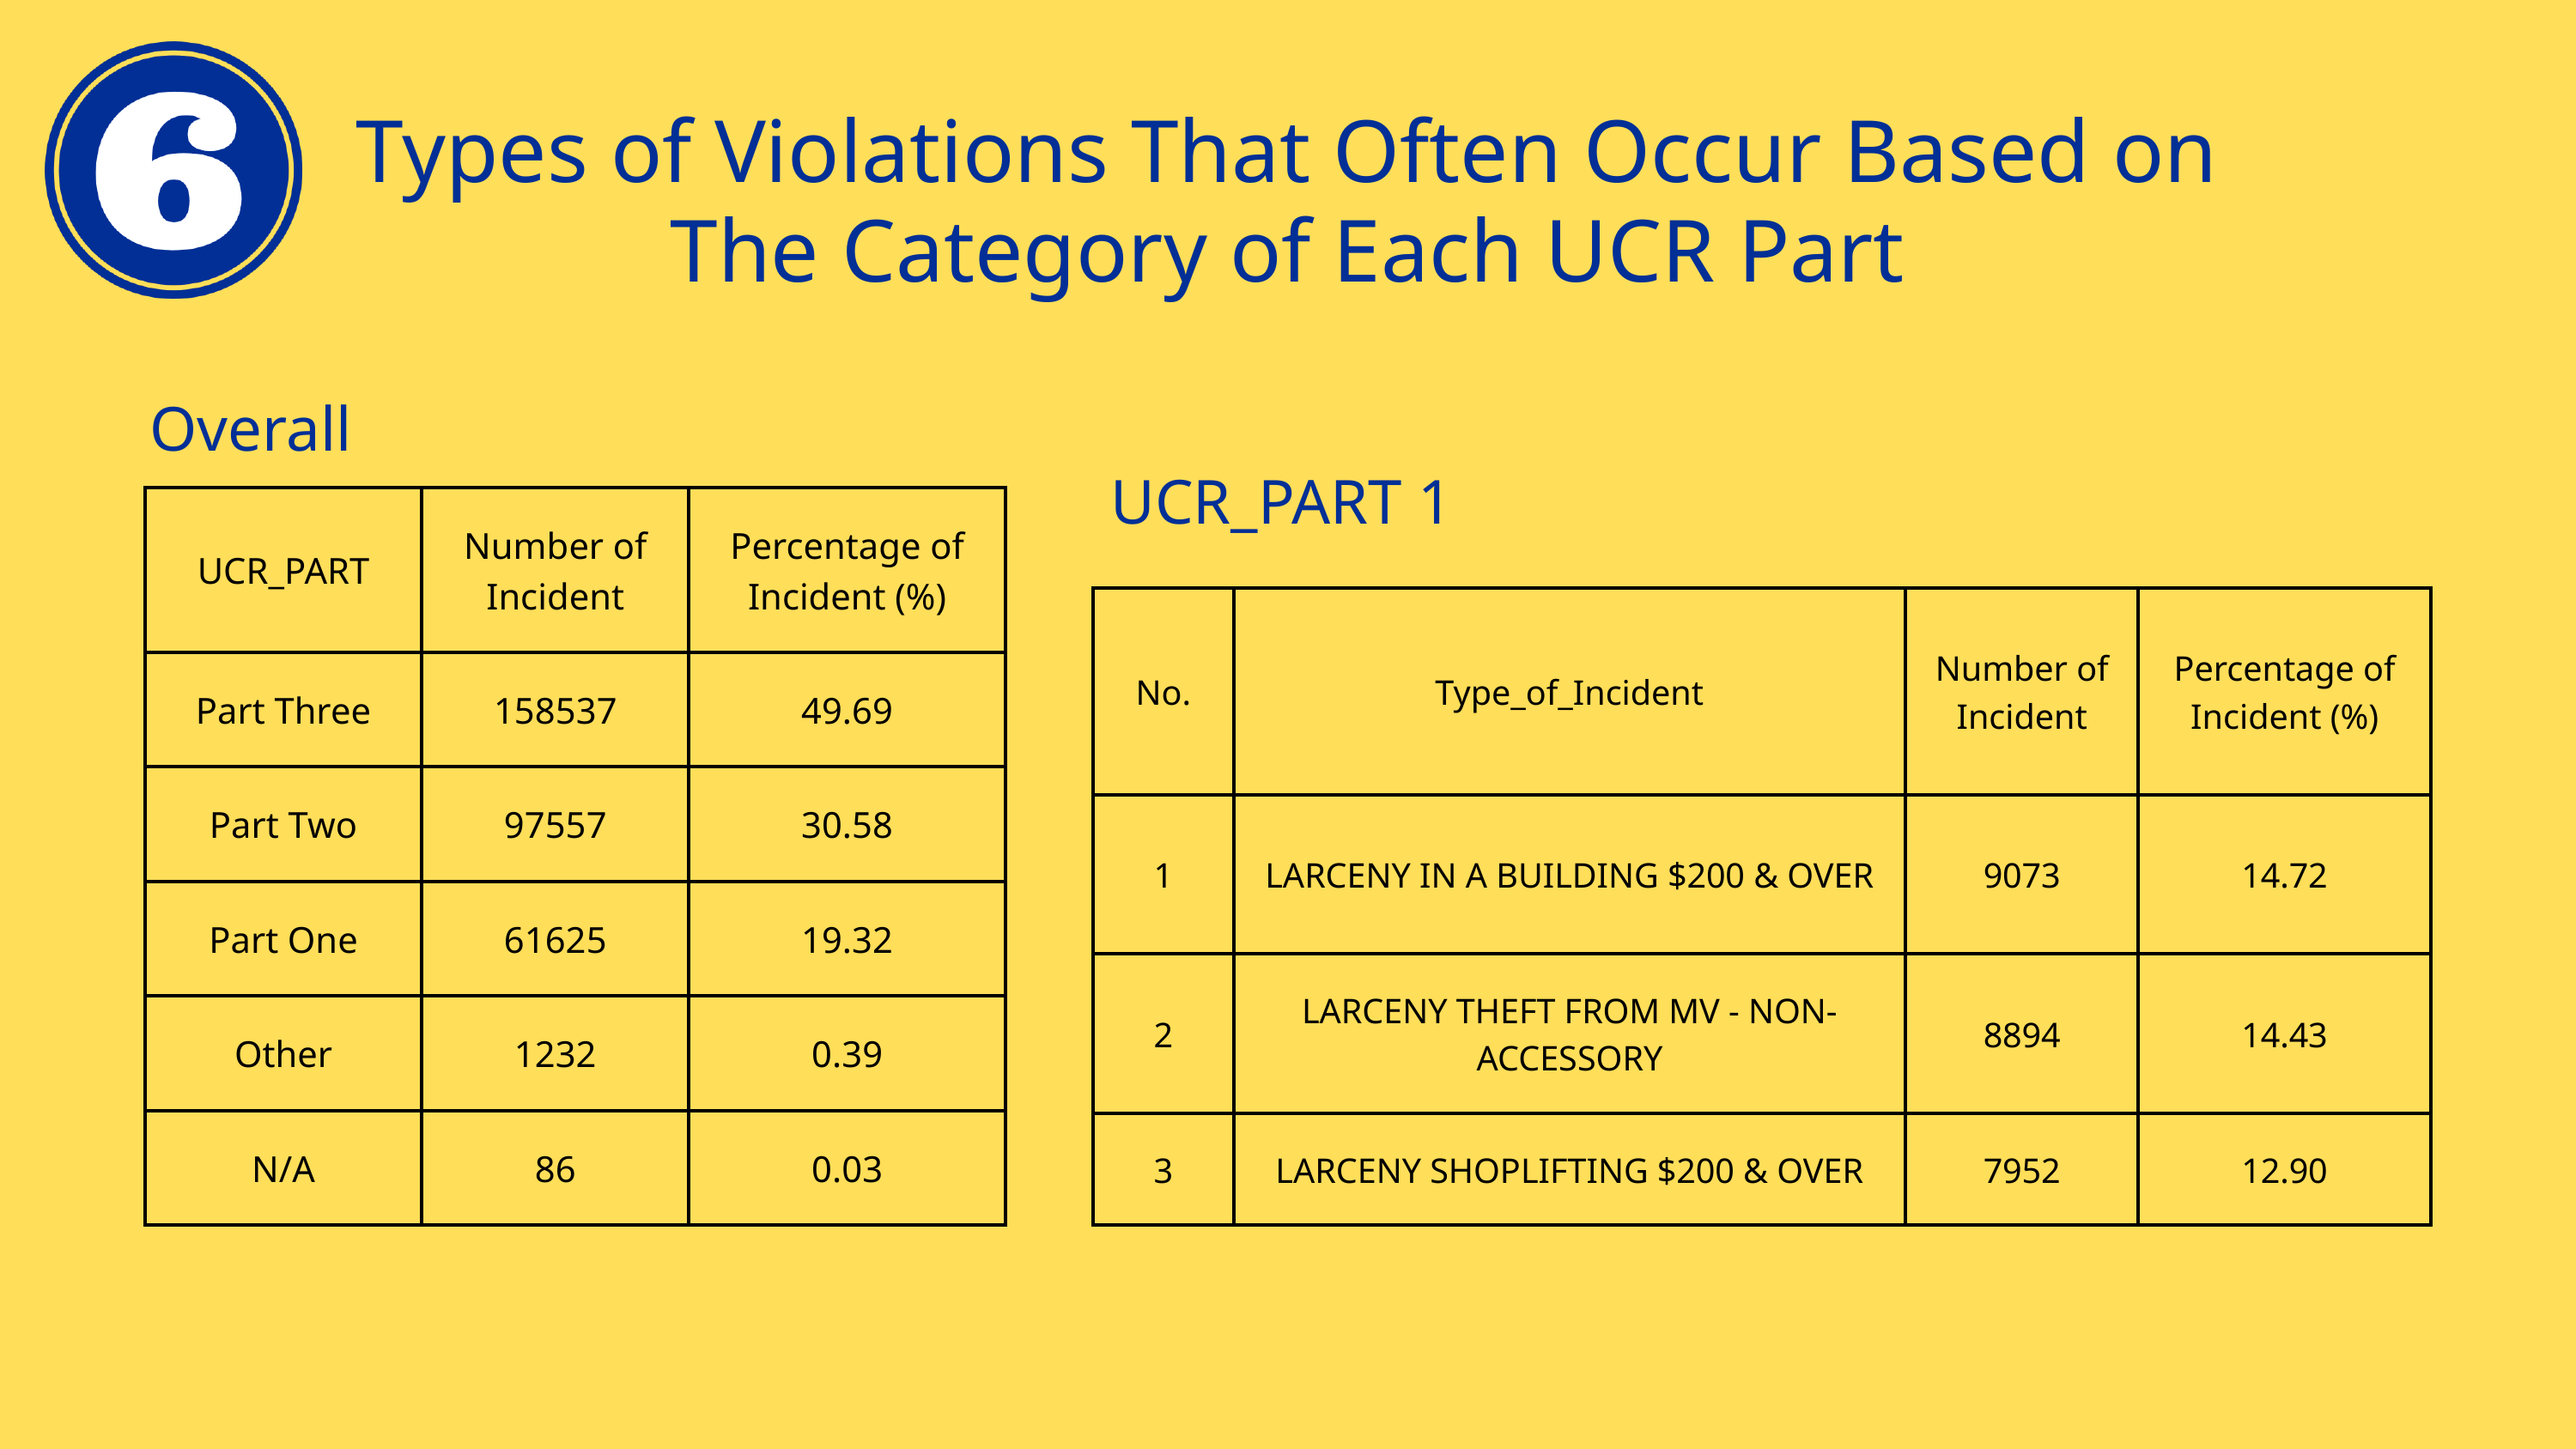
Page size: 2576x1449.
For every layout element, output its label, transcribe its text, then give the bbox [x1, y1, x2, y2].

table_cell 0.03 [865, 1156, 880, 1182]
table_cell 9073 [1907, 797, 2136, 952]
table_cell 158537 [423, 654, 687, 765]
picture [45, 41, 302, 299]
table_cell Part One [147, 883, 420, 994]
text_box UCR_PART 1 [1093, 451, 1471, 537]
table_cell 0.03 [814, 1156, 829, 1182]
table_cell LARCENY THEFT FROM MV - NON-ACCESSORY [1236, 955, 1904, 1112]
table_cell 8894 [1907, 955, 2136, 1112]
table_header Percentage of Incident (%) [2140, 590, 2429, 793]
table_cell Part Three [147, 654, 420, 765]
table_header Type_of_Incident [1236, 590, 1904, 793]
table_header UCR_PART [147, 489, 420, 651]
table_cell 1232 [423, 997, 687, 1109]
table_cell 12.90 [2140, 1115, 2429, 1223]
table_cell 86 [423, 1113, 687, 1223]
table_cell 7952 [1907, 1115, 2136, 1223]
table_cell 2 [1095, 955, 1232, 1112]
table_cell 97557 [423, 768, 687, 880]
table_header No. [1095, 590, 1232, 793]
table_cell 3 [1095, 1115, 1232, 1223]
table_cell LARCENY SHOPLIFTING $200 & OVER [1236, 1115, 1904, 1223]
table_cell 0.03 [844, 1156, 860, 1182]
table_header Percentage of Incident (%) [690, 489, 1004, 651]
table_cell 19.32 [690, 883, 1004, 994]
table_cell Other [147, 997, 420, 1109]
table_cell 49.69 [690, 654, 1004, 765]
table_cell 30.58 [690, 768, 1004, 880]
table_cell 61625 [423, 883, 687, 994]
text_box Overall [144, 378, 357, 464]
table_cell Part Two [147, 768, 420, 880]
table_cell LARCENY IN A BUILDING $200 & OVER [1236, 797, 1904, 952]
table_cell 14.43 [2140, 955, 2429, 1112]
table_cell 1 [1095, 797, 1232, 952]
table_header Number of Incident [423, 489, 687, 651]
table_cell 0.39 [690, 997, 1004, 1109]
table_cell N/A [147, 1113, 420, 1223]
table_cell 14.72 [2140, 797, 2429, 952]
text_box Types of Violations That Often Occur Based on The Category of Each UCR Part [321, 100, 2255, 300]
table_header Number of Incident [1907, 590, 2136, 793]
